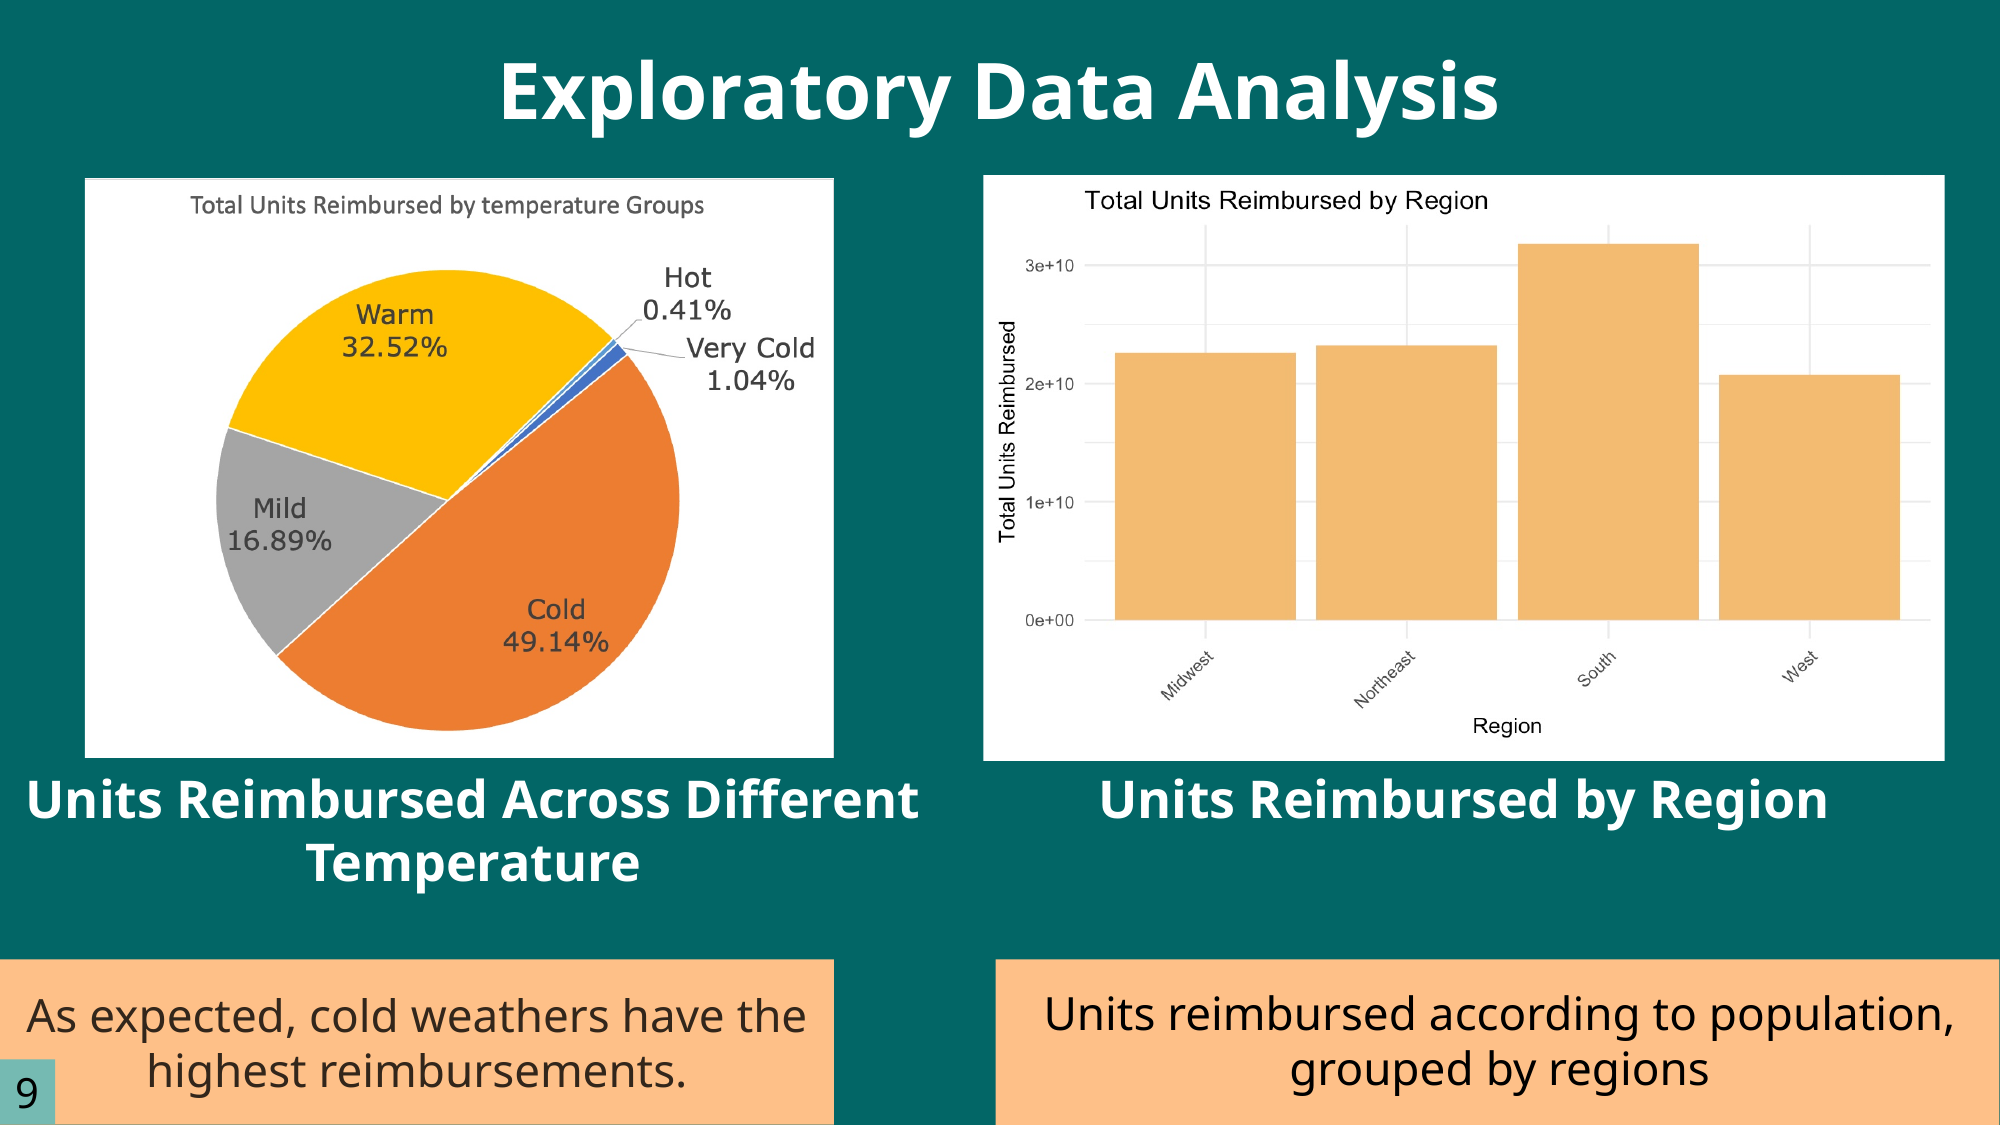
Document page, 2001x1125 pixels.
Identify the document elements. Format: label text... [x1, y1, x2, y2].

text_box 9 [0, 1059, 56, 1125]
picture [84, 178, 835, 758]
text_box Exploratory Data Analysis [0, 43, 2000, 135]
text_box Units reimbursed according to population, grouped by regions [999, 960, 2000, 1120]
picture [983, 174, 1946, 761]
text_box [995, 959, 2000, 1125]
text_box Units Reimbursed by Region [983, 768, 1945, 854]
text_box [0, 959, 834, 1125]
text_box Units Reimbursed Across Different Temperature [0, 766, 947, 884]
text_box As expected, cold weathers have the highest reimbursements. [12, 961, 822, 1123]
